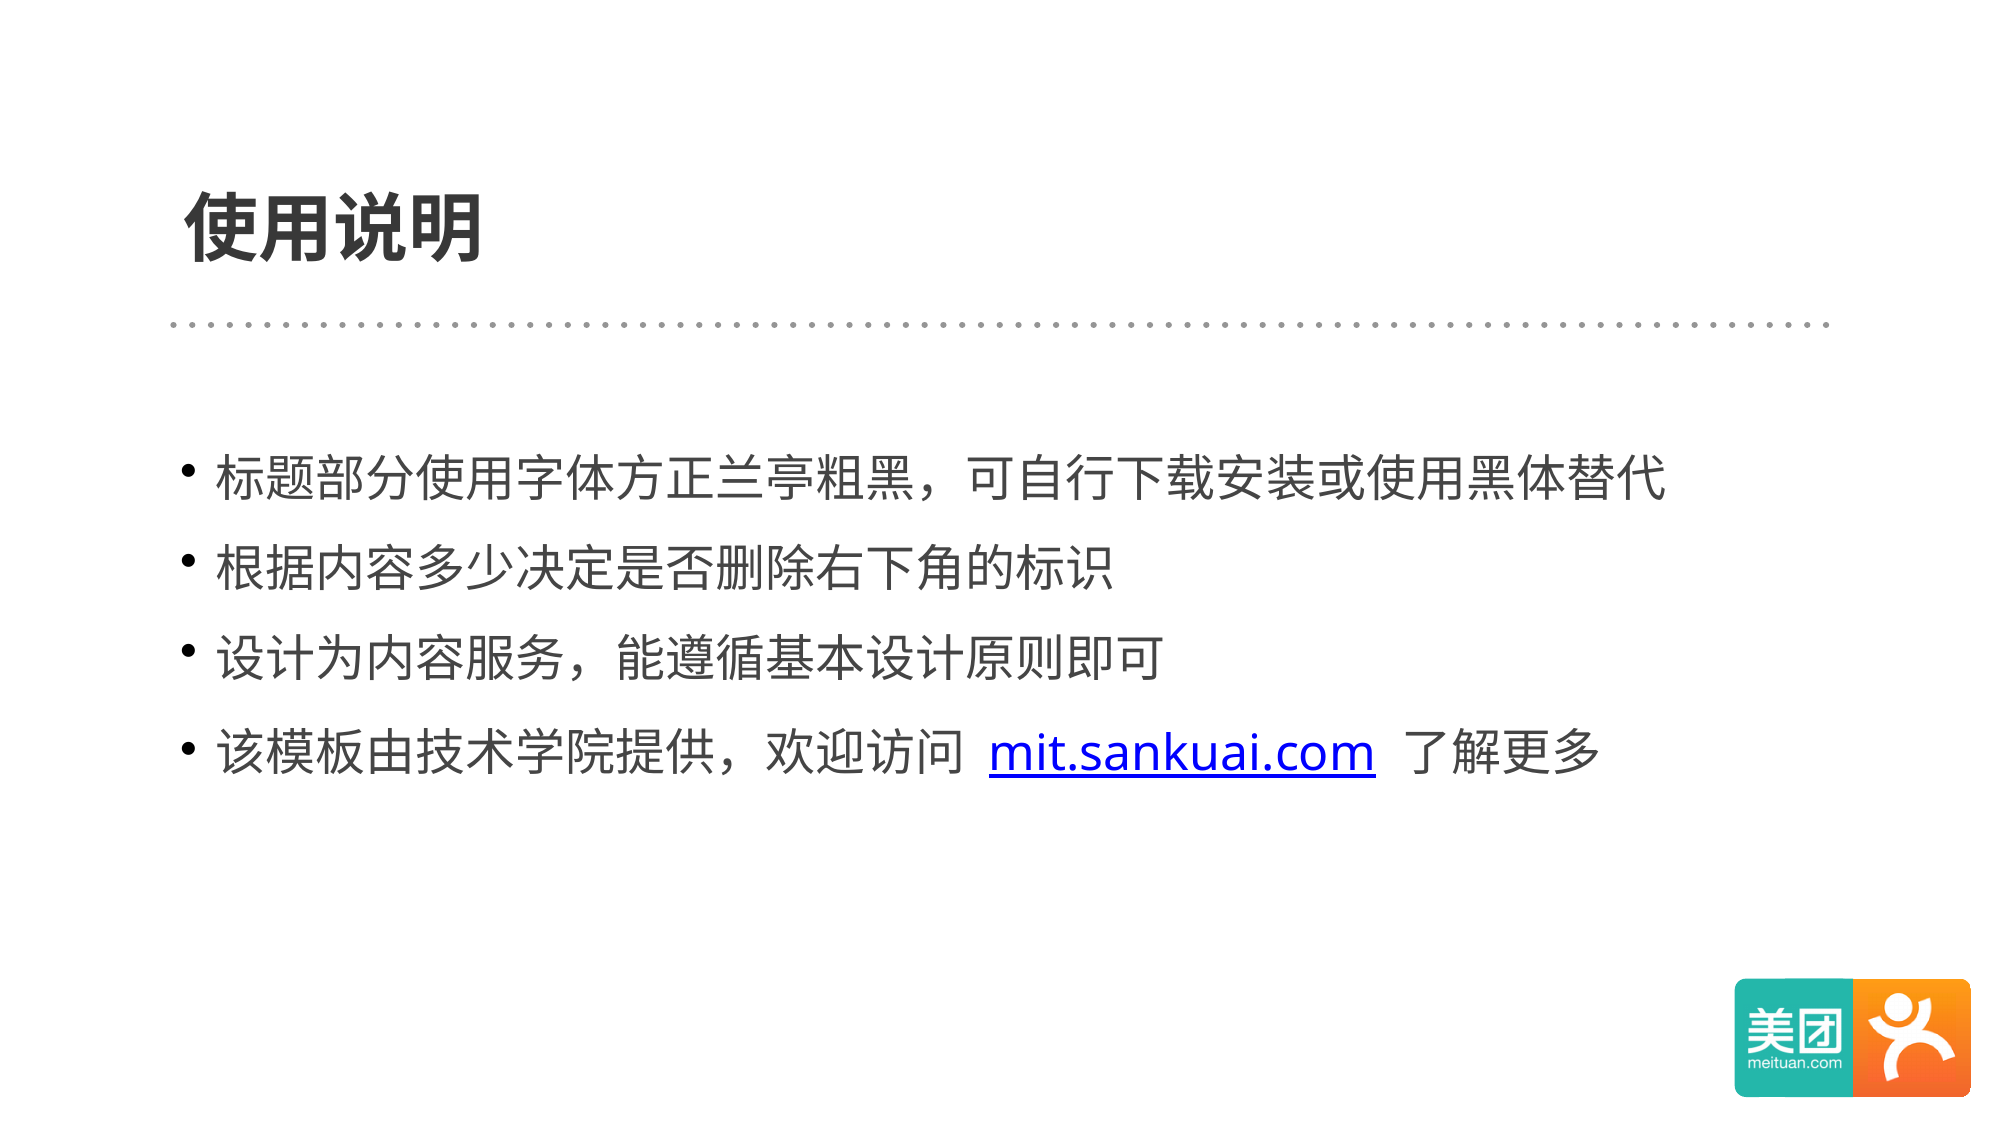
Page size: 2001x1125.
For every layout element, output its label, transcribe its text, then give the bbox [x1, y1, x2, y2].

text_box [1734, 978, 1972, 1098]
text_box 使用说明 [178, 174, 490, 277]
text_box 标题部分使用字体方正兰亭粗黑，可自行下载安装或使用黑体替代 根据内容多少决定是否删除右下角的标识 设计为内容服务，能遵循基本设计原则即可 该模板由技术学院提供，欢迎访问 mit.sankuai.com 了解更多 [177, 413, 1823, 792]
